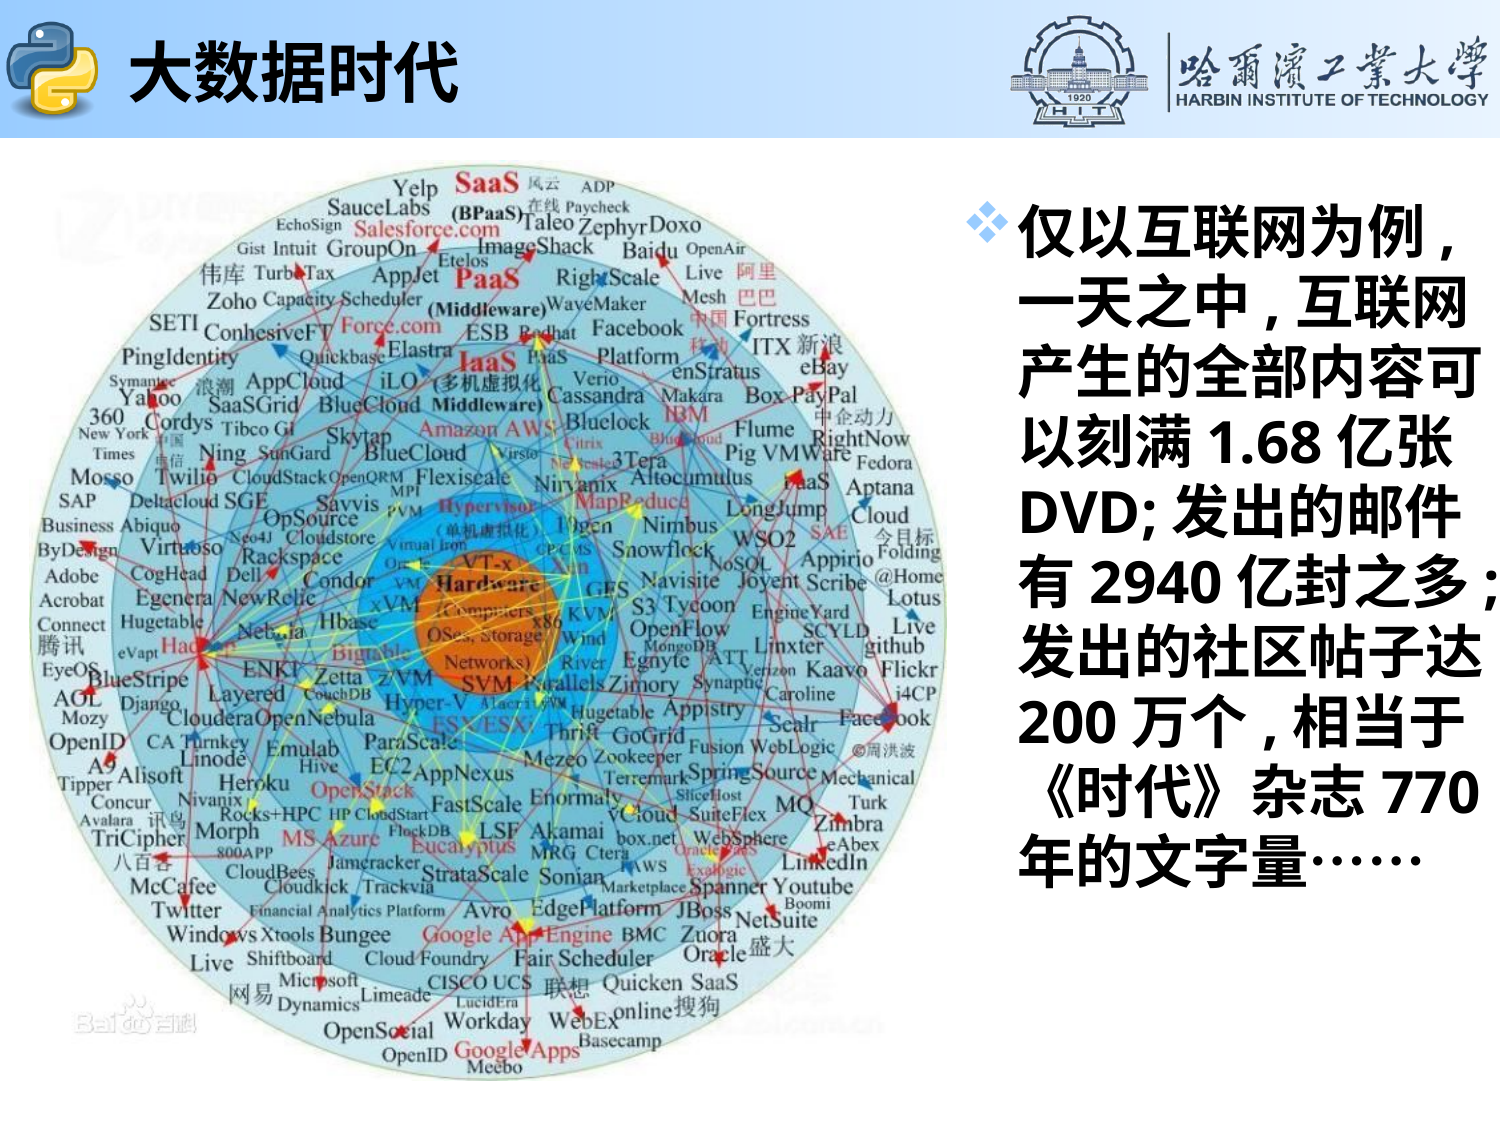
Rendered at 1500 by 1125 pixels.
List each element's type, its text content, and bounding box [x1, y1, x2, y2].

list 仅以互联网为例,一天之中,互联网产生的全部内容可以刻满1.68亿张DVD;发出的邮件有2940亿封之多;发出的社区帖子达200万个,相当于《时代》杂志770年的文字量…… [954, 187, 1500, 1000]
picture [0, 19, 104, 123]
title 大数据时代 [112, 20, 1334, 121]
picture [28, 160, 947, 1081]
picture [1000, 4, 1500, 138]
